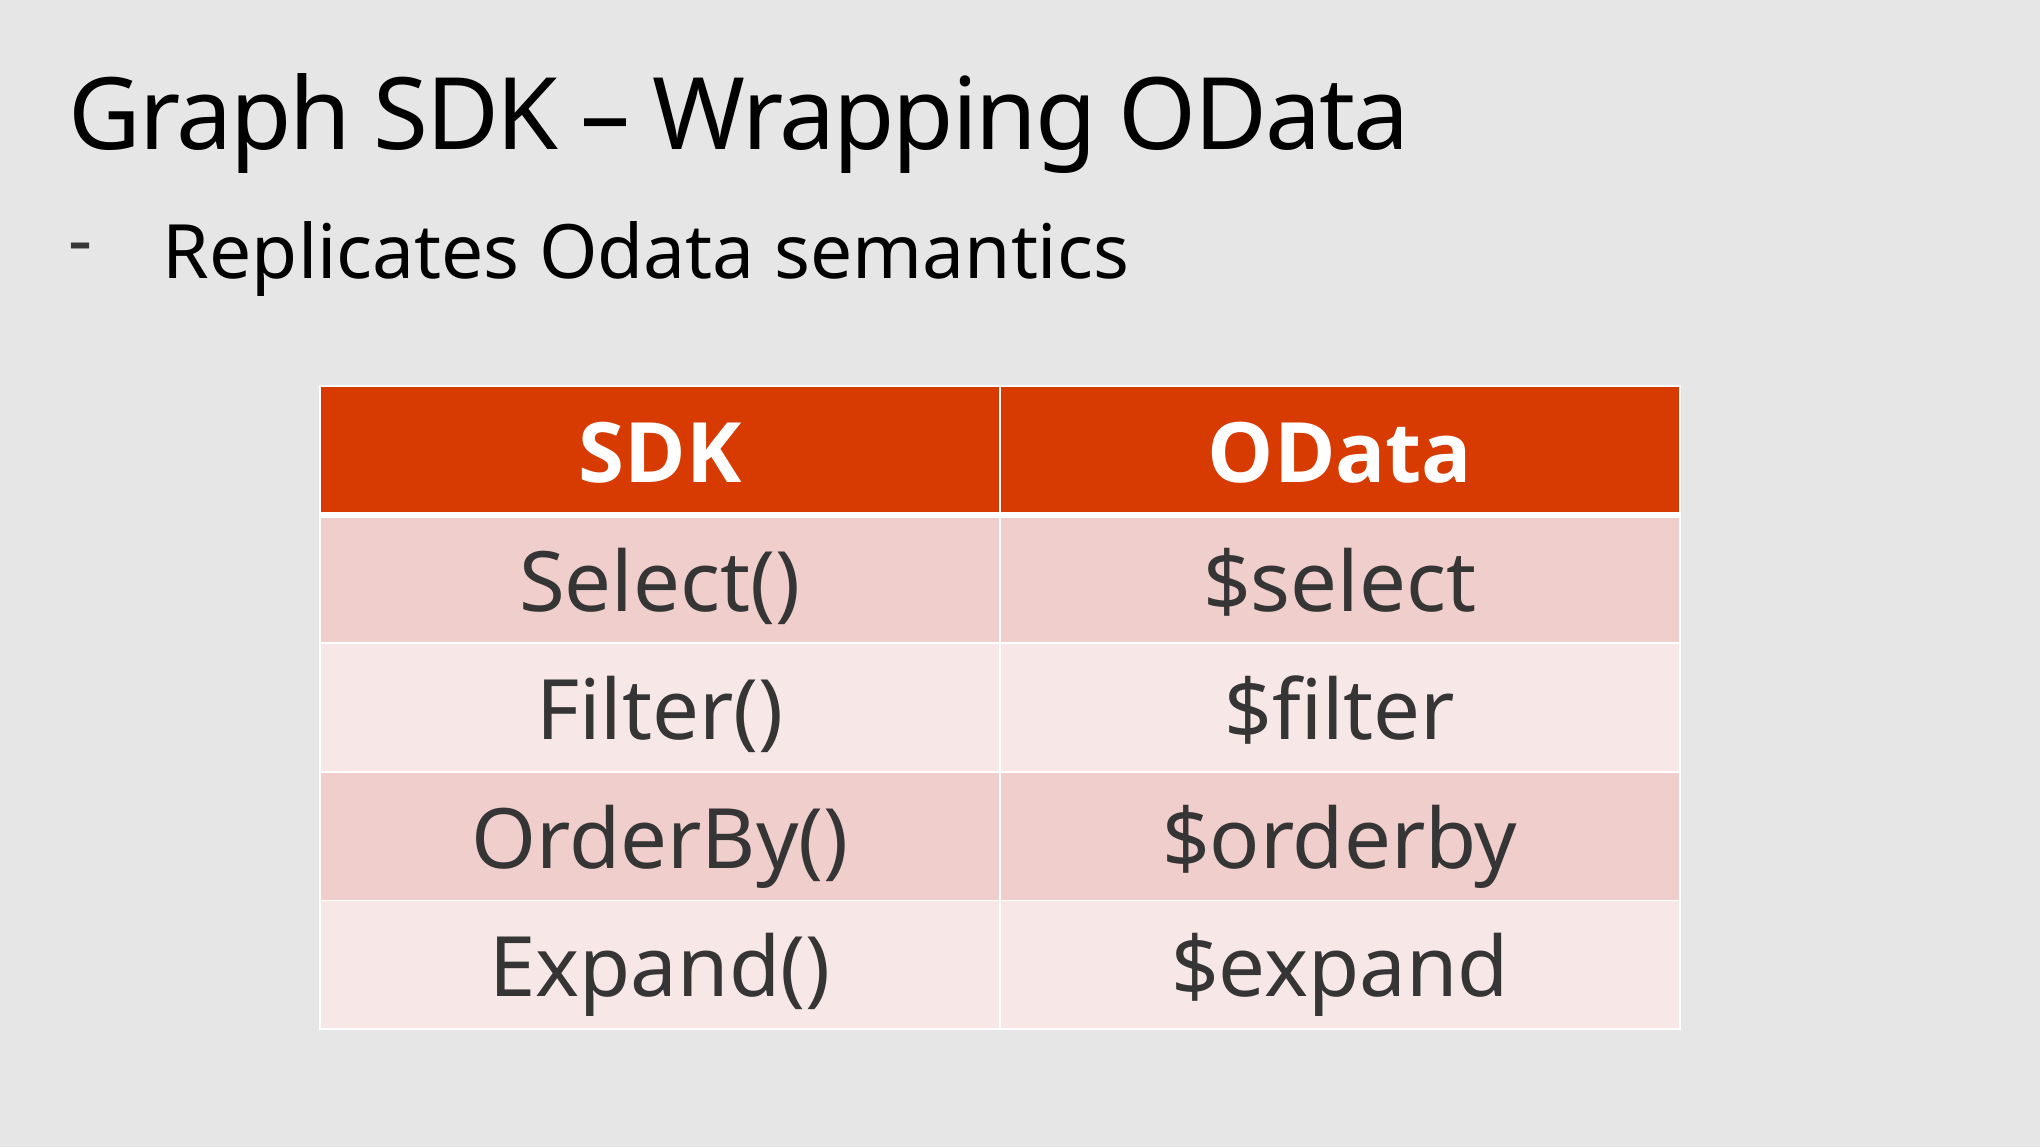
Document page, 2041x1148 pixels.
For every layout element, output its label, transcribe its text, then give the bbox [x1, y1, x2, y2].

list Replicates Odata semantics [45, 198, 1996, 511]
table_cell Select() [321, 518, 999, 642]
table_header SDK [321, 387, 999, 512]
title Graph SDK – Wrapping OData [45, 48, 1996, 198]
table_header OData [1001, 387, 1679, 512]
table_cell $orderby [1001, 773, 1679, 900]
table_cell OrderBy() [321, 773, 999, 900]
table_cell Filter() [321, 644, 999, 771]
table_cell $filter [1001, 644, 1679, 771]
table_cell $expand [1001, 901, 1679, 1028]
table_cell Expand() [321, 901, 999, 1028]
table_cell $select [1001, 518, 1679, 642]
